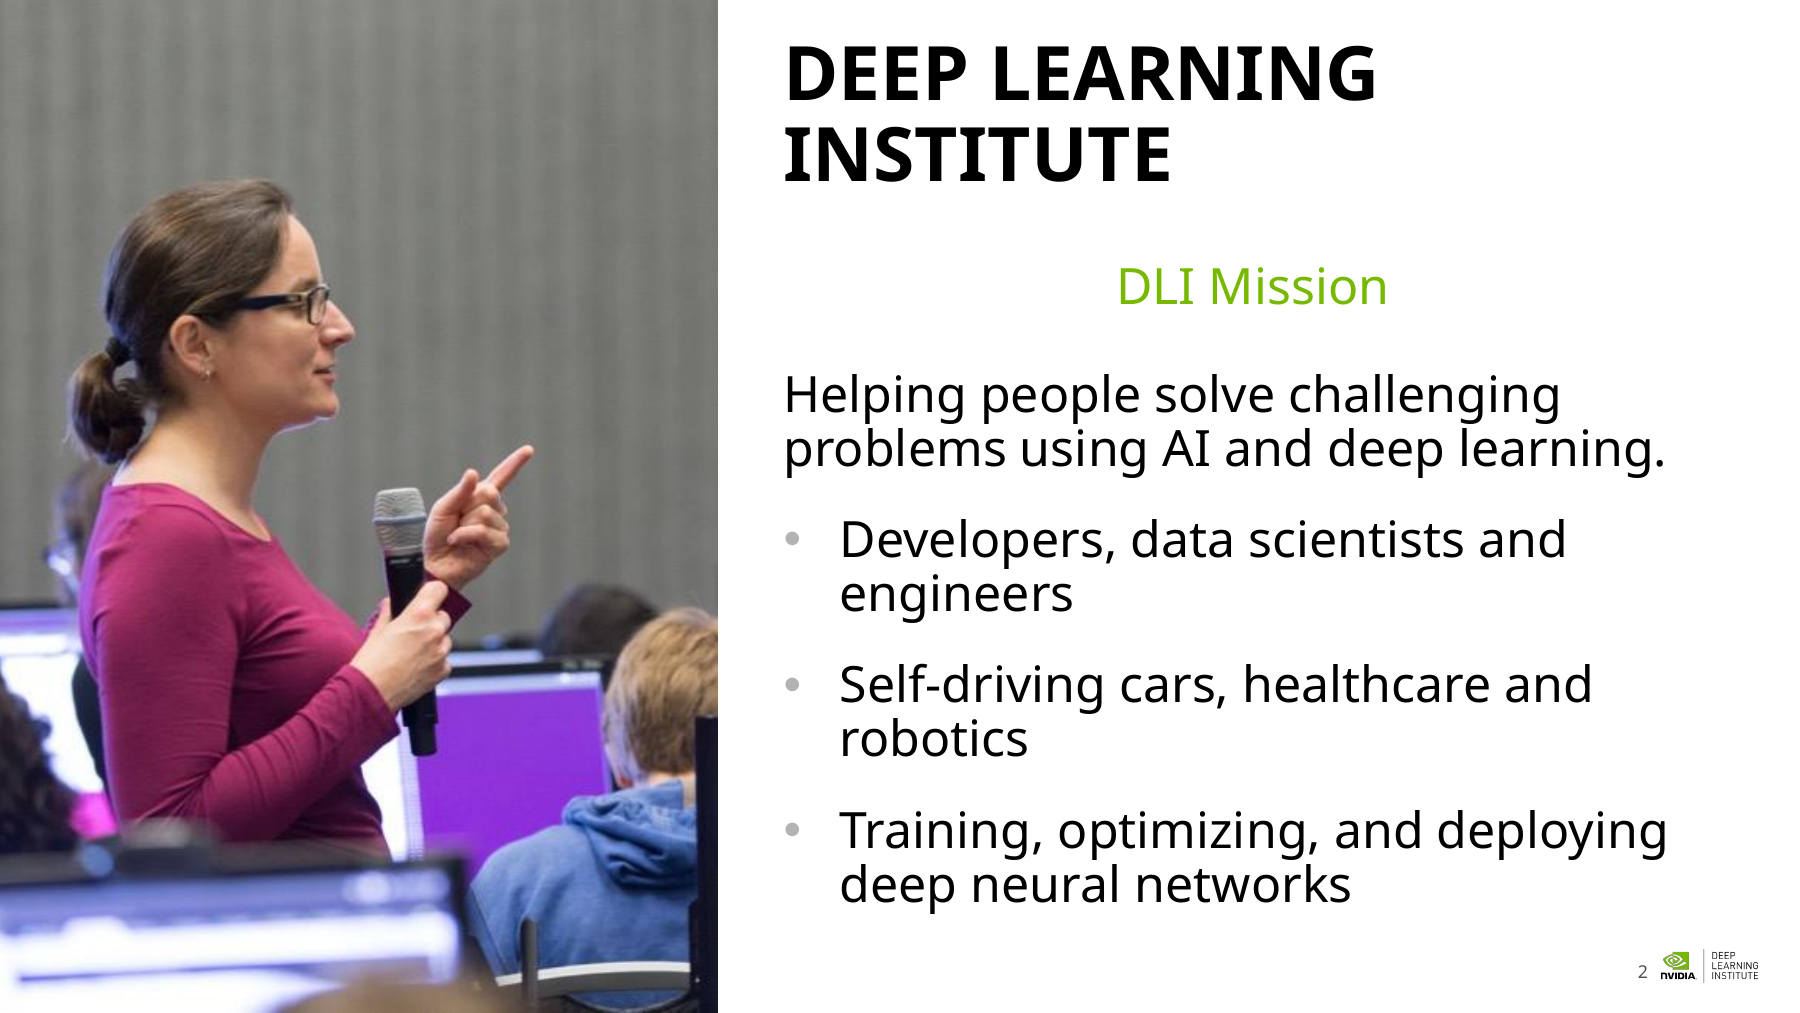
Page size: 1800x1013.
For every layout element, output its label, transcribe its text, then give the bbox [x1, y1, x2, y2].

title DEEP LEARNING INSTITUTE [768, 103, 1740, 206]
list DLI Mission Helping people solve challenging problems using AI and deep learning. Developers, data scientists and engineers Self-driving cars, healthcare and robotics Training, optimizing, and deploying deep neural networks [768, 253, 1738, 951]
picture [0, 0, 719, 1013]
picture [1661, 949, 1758, 983]
